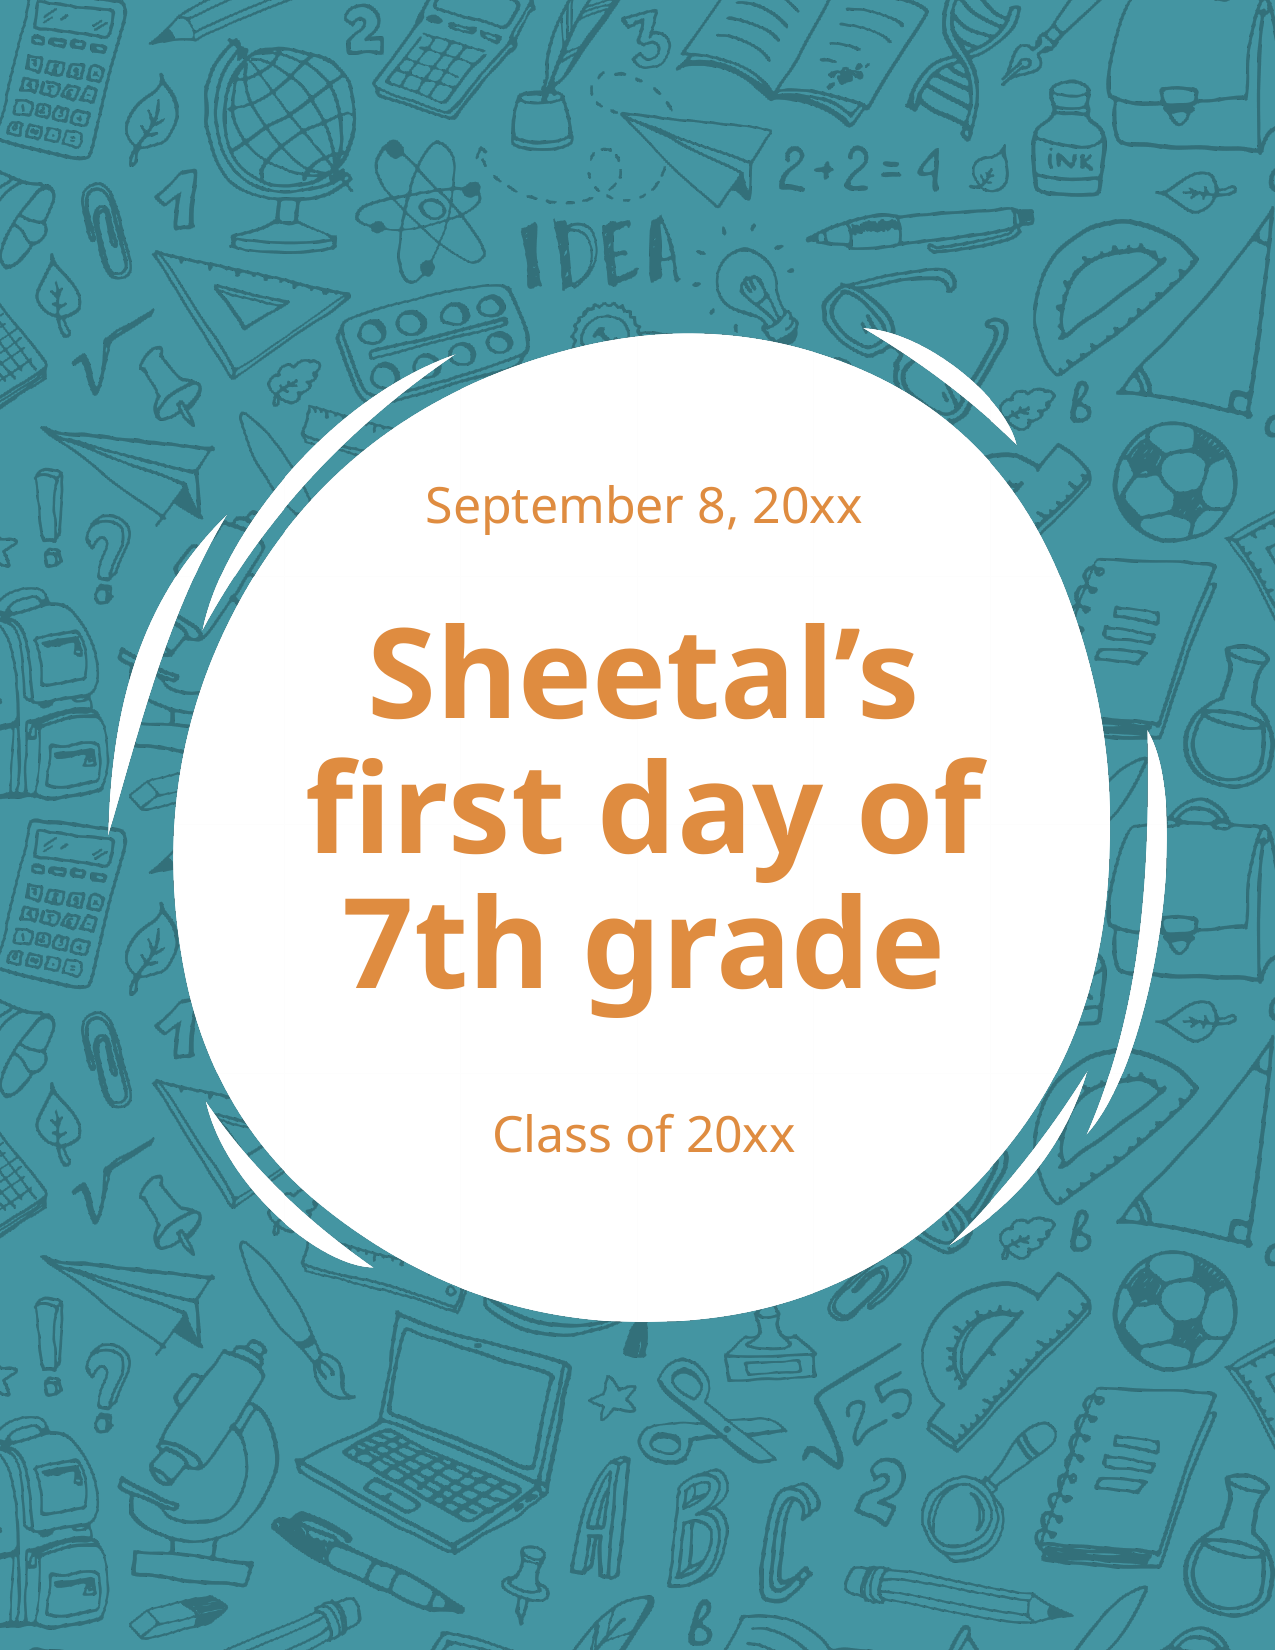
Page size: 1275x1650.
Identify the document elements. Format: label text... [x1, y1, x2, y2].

list September 8, 20xx [212, 472, 1077, 548]
title Sheetal’s first day of 7th grade [212, 603, 1077, 1047]
picture [0, 0, 1275, 1650]
list Class of 20xx [212, 1102, 1077, 1178]
